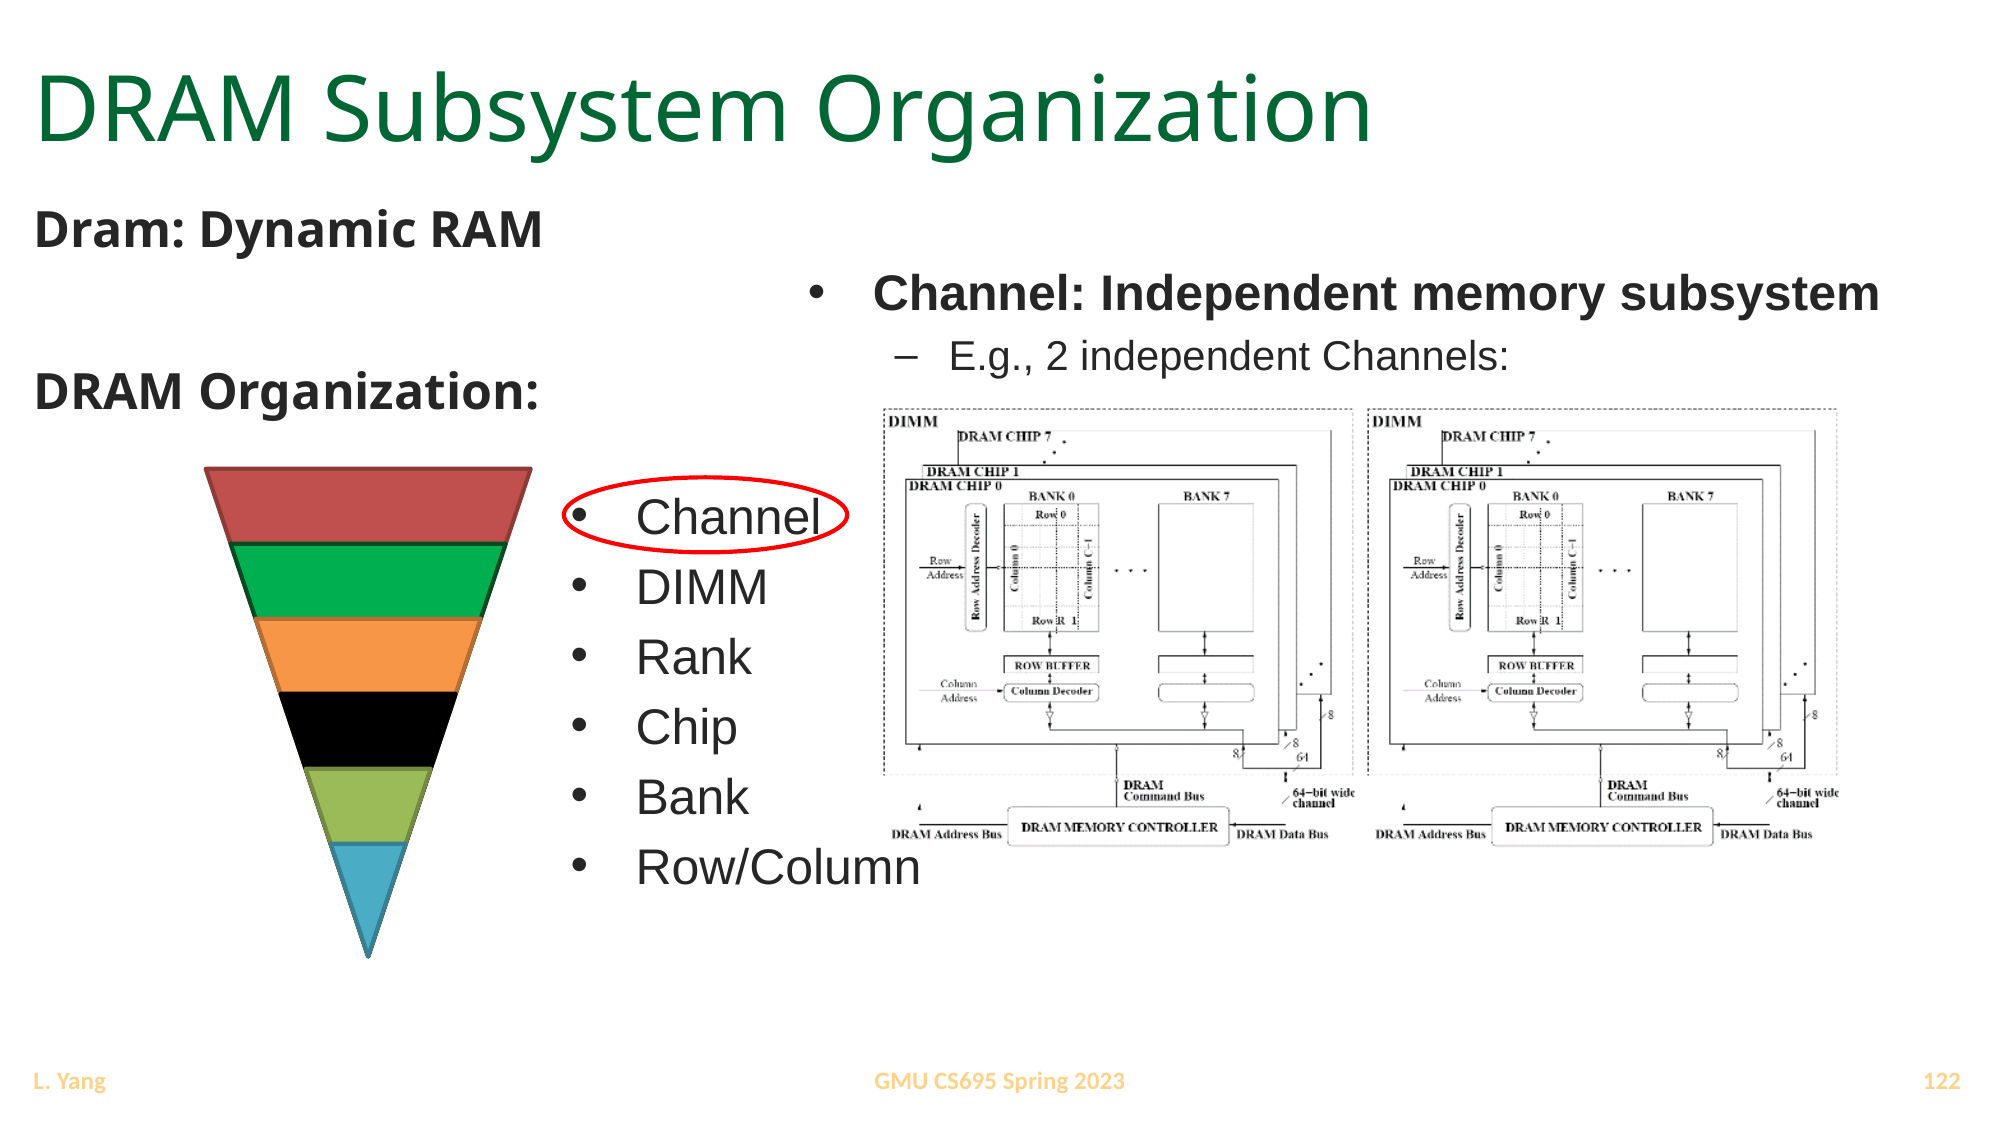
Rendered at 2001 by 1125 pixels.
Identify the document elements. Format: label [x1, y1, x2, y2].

list [18, 190, 1976, 1035]
footer [662, 1050, 1338, 1110]
text_box [555, 253, 1900, 1030]
picture [876, 406, 1849, 851]
slide_number [1526, 1050, 1977, 1110]
slide_number [18, 1050, 469, 1110]
title [18, 25, 1977, 169]
